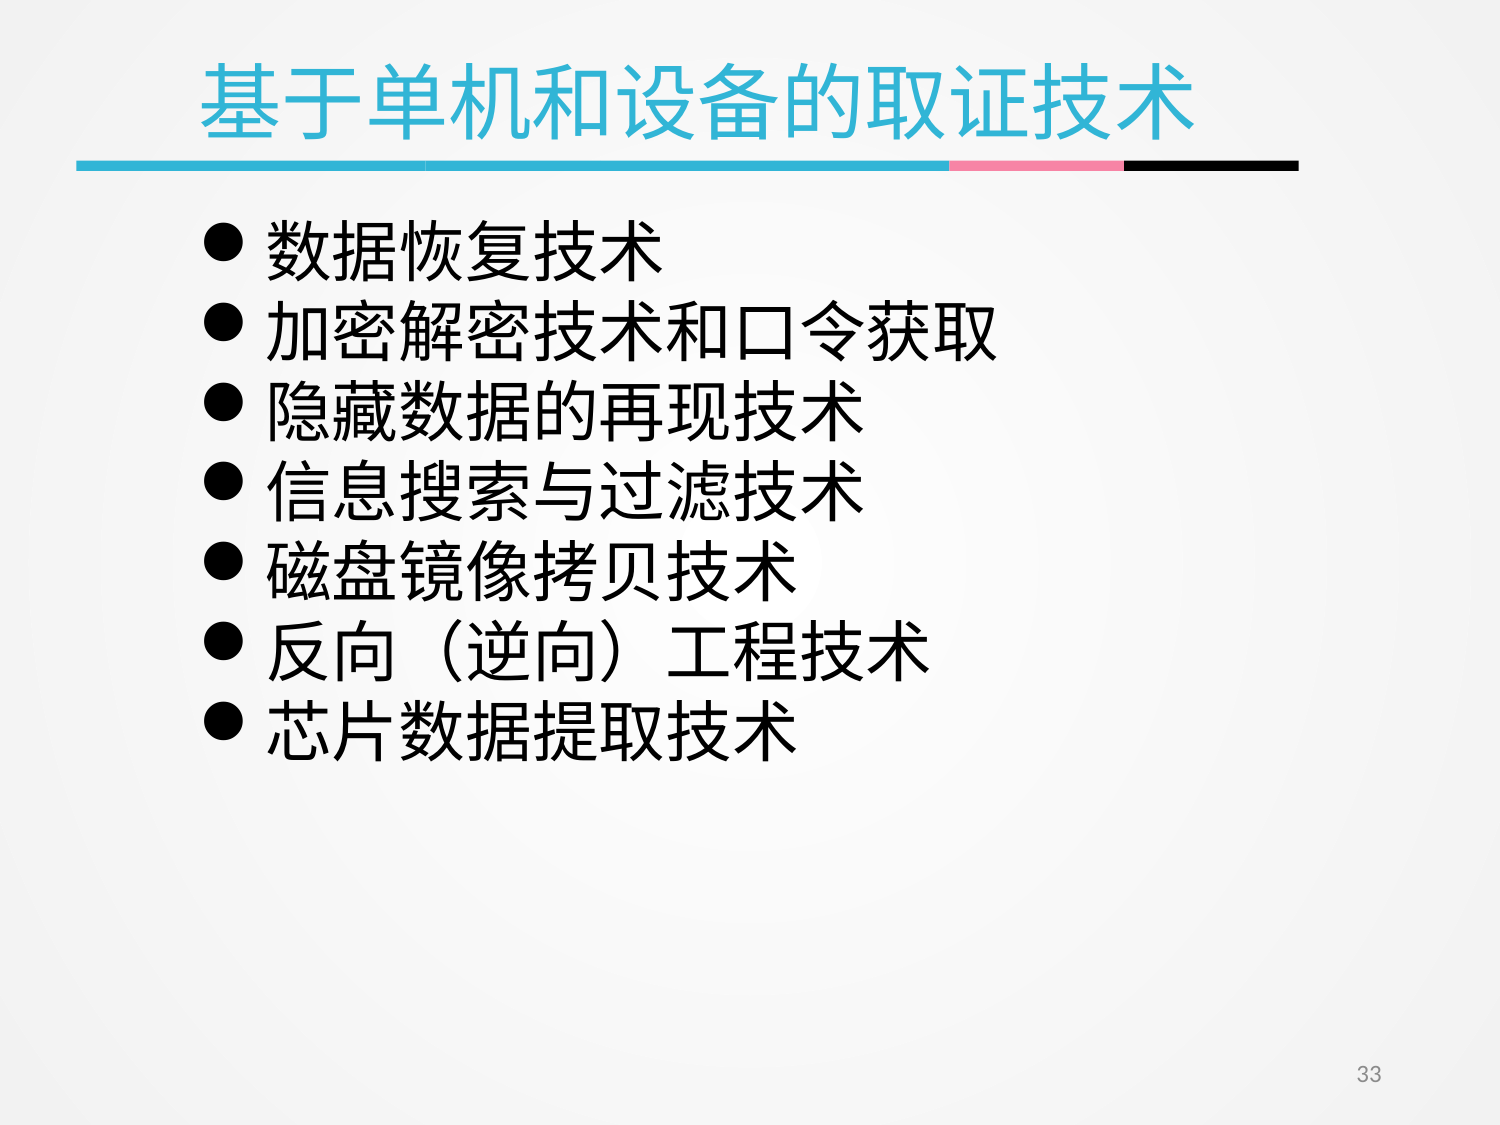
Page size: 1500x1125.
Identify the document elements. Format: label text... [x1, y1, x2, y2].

text_box 基于单机和设备的取证技术 [183, 42, 1334, 158]
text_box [76, 160, 1299, 171]
slide_number 33 [1059, 1042, 1397, 1103]
text_box 数据恢复技术 加密解密技术和口令获取 隐藏数据的再现技术 信息搜索与过滤技术 磁盘镜像拷贝技术 反向（逆向）工程技术 芯片数据提取技术 [183, 202, 1021, 778]
